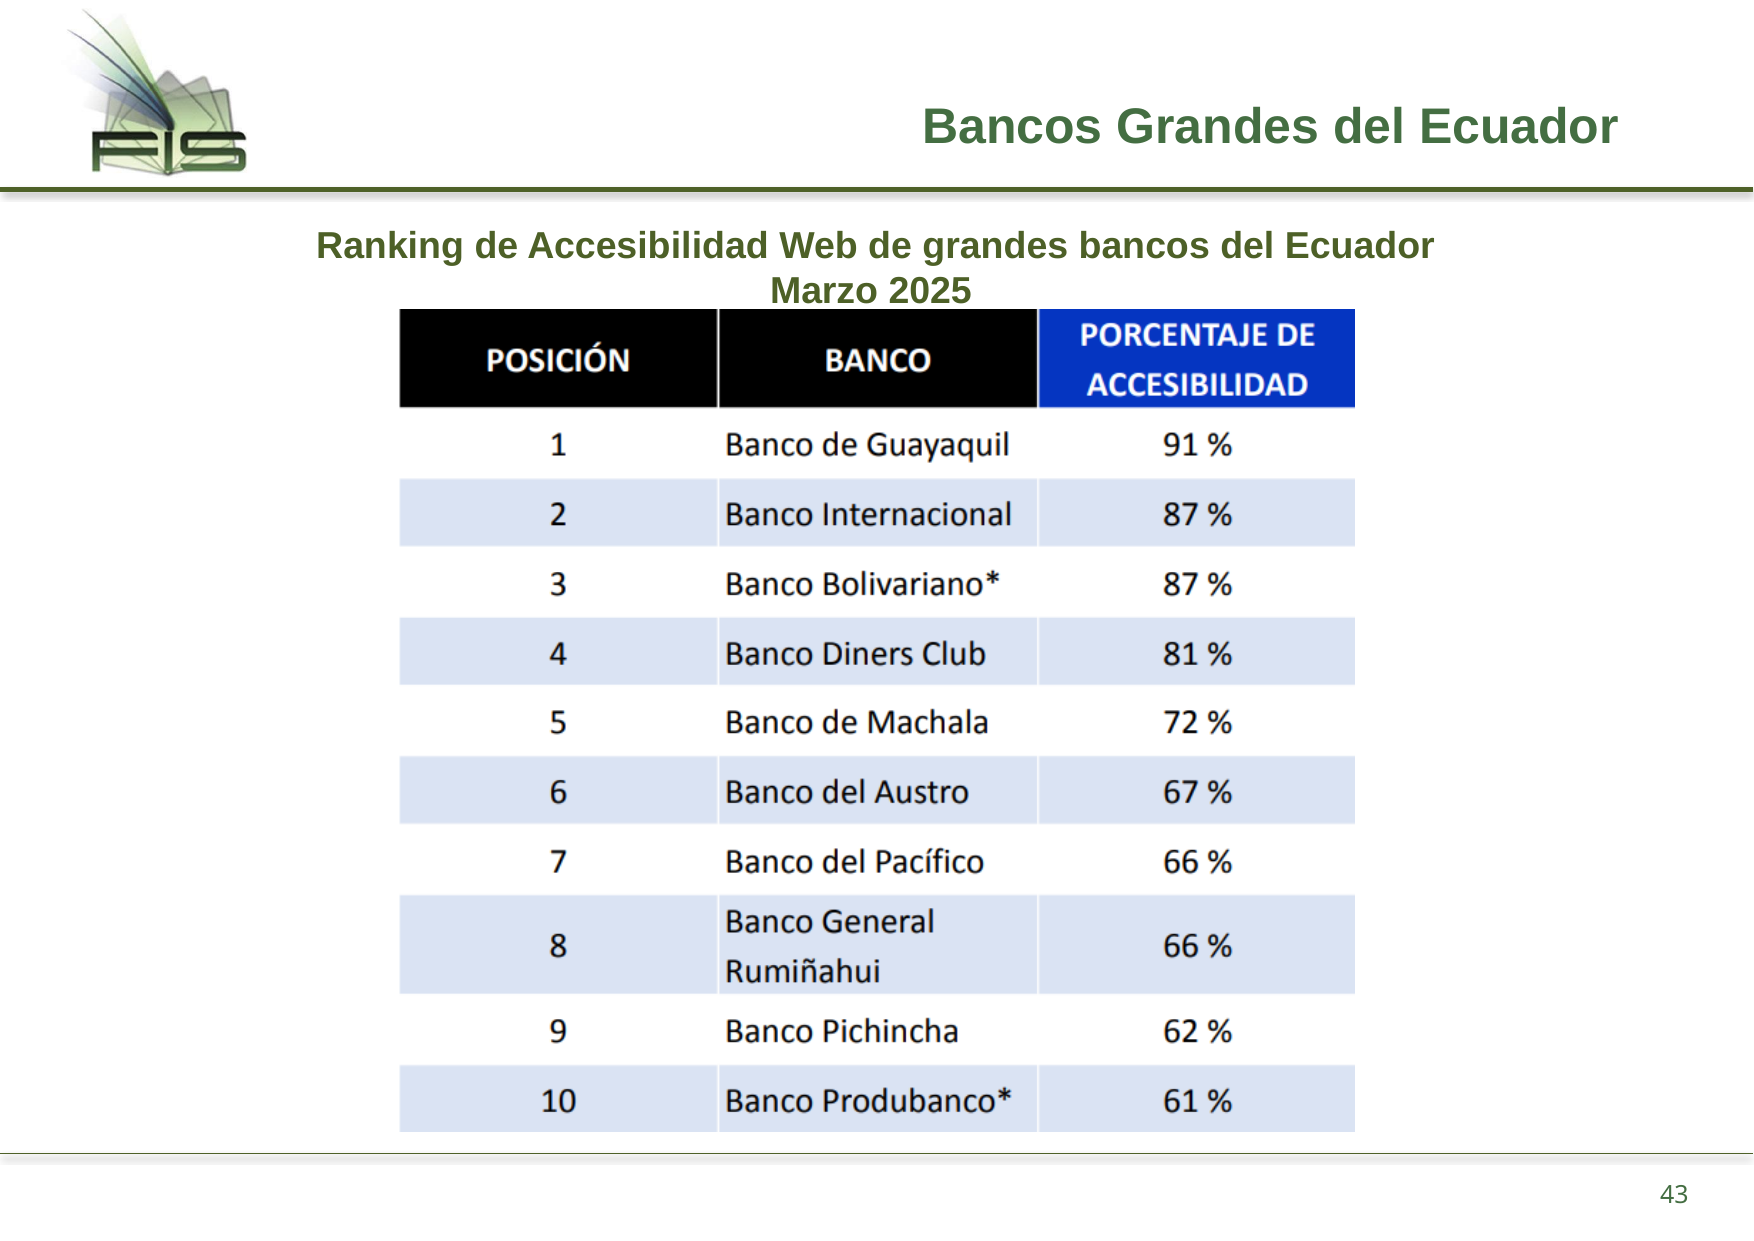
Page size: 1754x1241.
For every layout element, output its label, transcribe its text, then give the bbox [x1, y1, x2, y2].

text_box Bancos Grandes del Ecuador [806, 86, 1735, 162]
slide_number 43 [1296, 1162, 1706, 1229]
picture [61, 8, 250, 178]
text_box Ranking de Accesibilidad Web de grandes bancos del Ecuador Marzo 2025 [293, 213, 1459, 358]
picture [398, 308, 1355, 1132]
